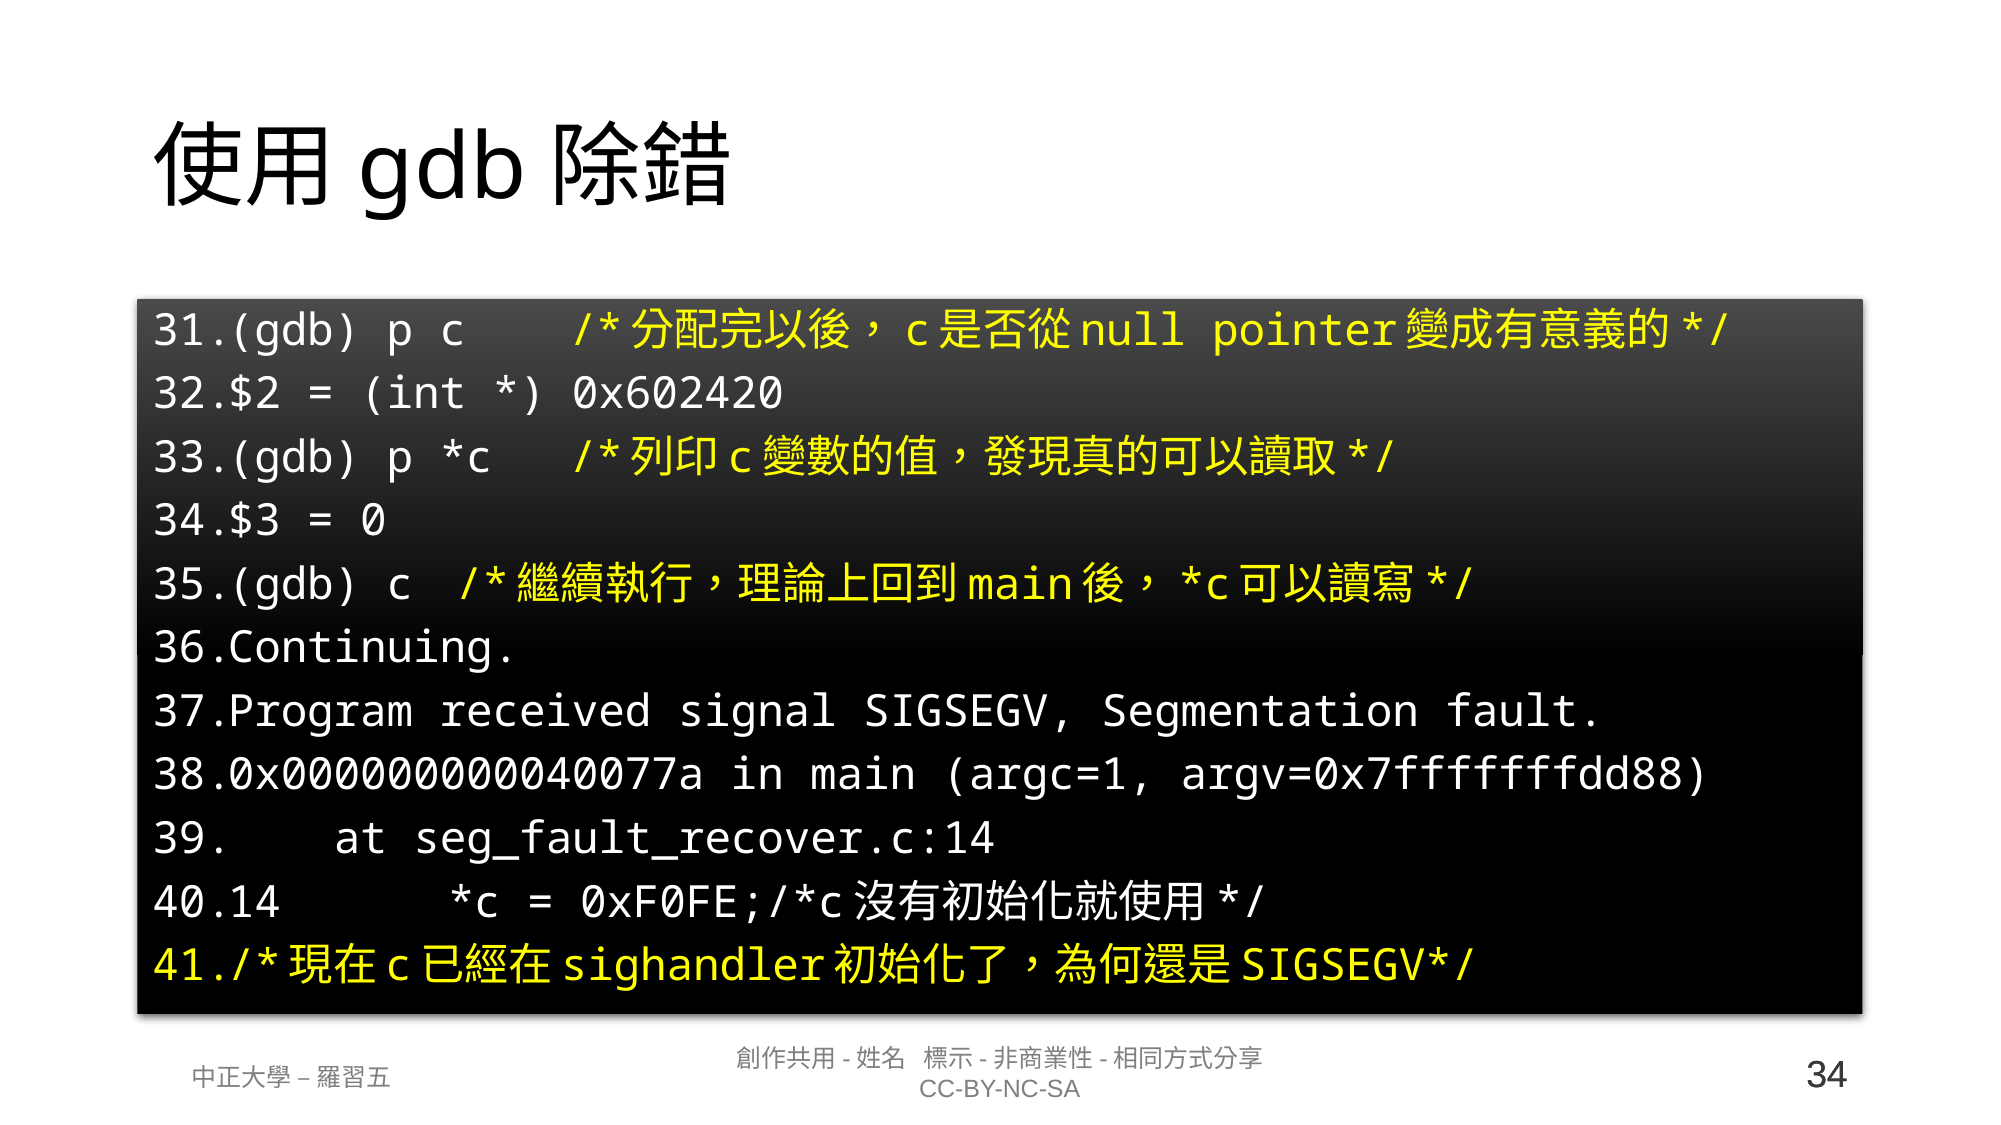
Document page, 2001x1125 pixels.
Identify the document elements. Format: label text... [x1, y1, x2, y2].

title 使用gdb除錯 [137, 59, 1863, 278]
list (gdb) p c /*分配完以後，c是否從null pointer變成有意義的*/ $2 = (int *) 0x602420 (gdb) p *c /*列印c變數的值，發現真的可以讀取*/ $3 = 0 (gdb) c /*繼續執行，理論上回到main後，*c可以讀寫*/ Continuing. Program received signal SIGSEGV, Segmentation fault. 0x000000000040077a in main (argc=1, argv=0x7fffffffdd88) at seg_fault_recover.c:14 14 *c = 0xF0FE;/*c沒有初始化就使用*/ /*現在c已經在sighandler初始化了，為何還是SIGSEGV*/ [137, 299, 1863, 1014]
